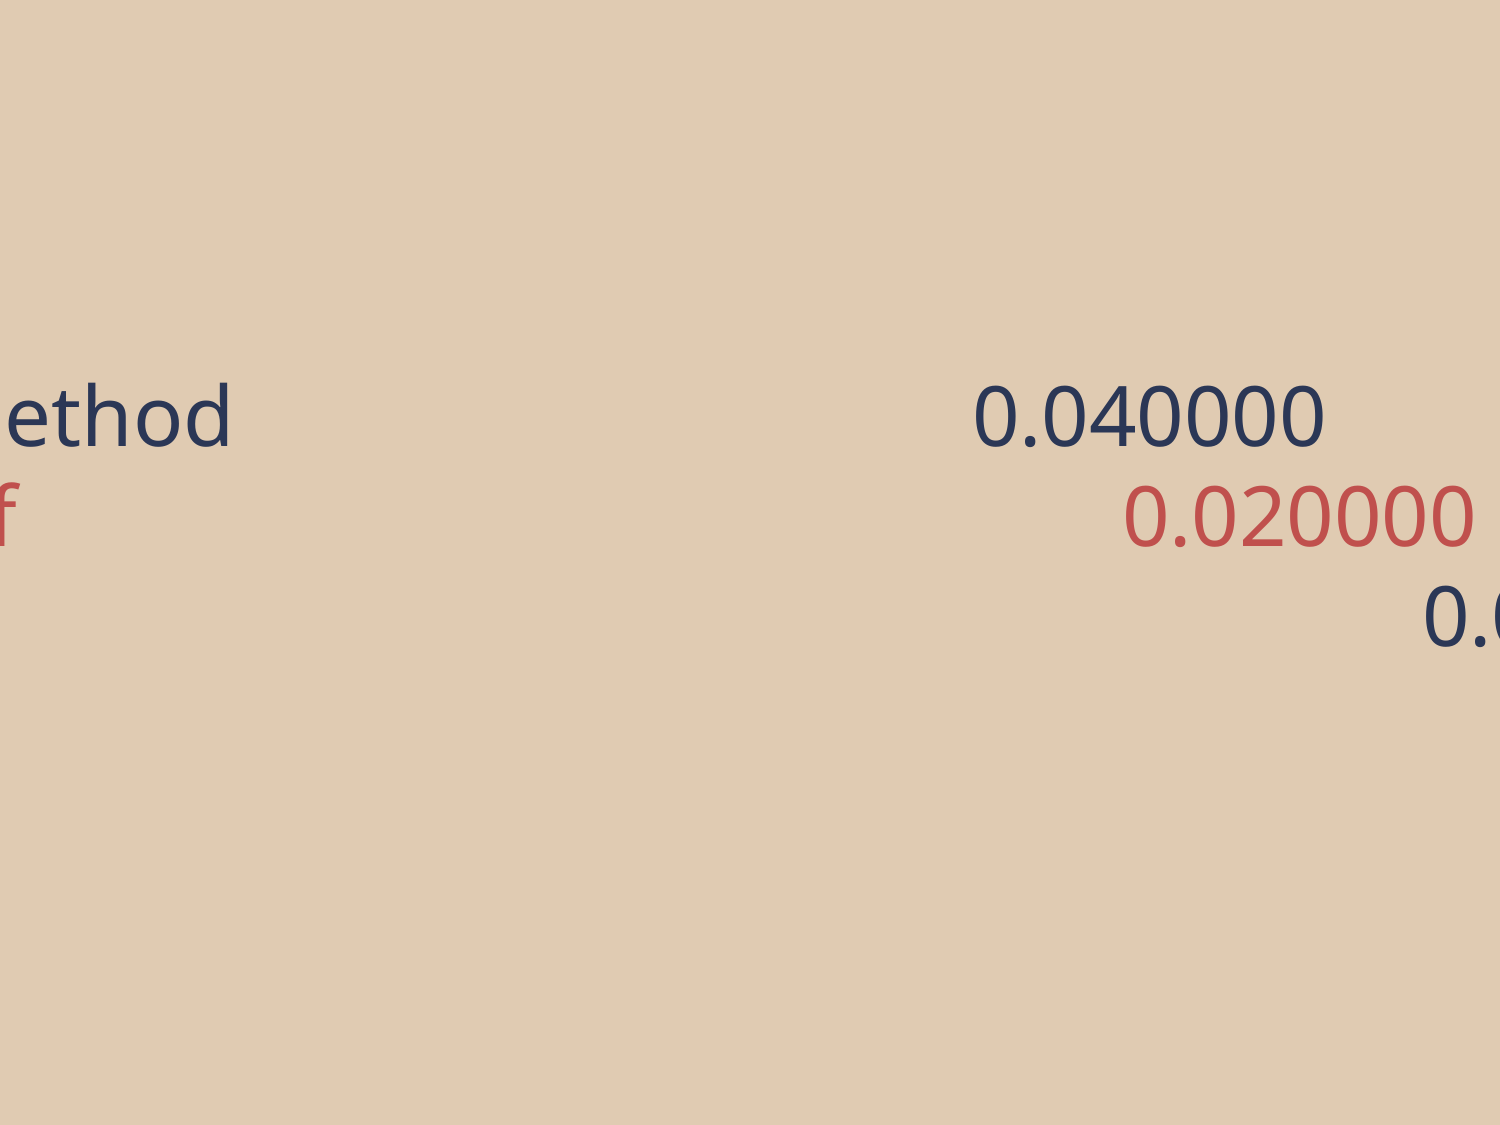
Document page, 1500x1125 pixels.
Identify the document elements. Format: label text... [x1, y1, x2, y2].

text_box define_method 0.040000 eval + def 0.020000 def 0.020000 [0, 355, 1500, 771]
